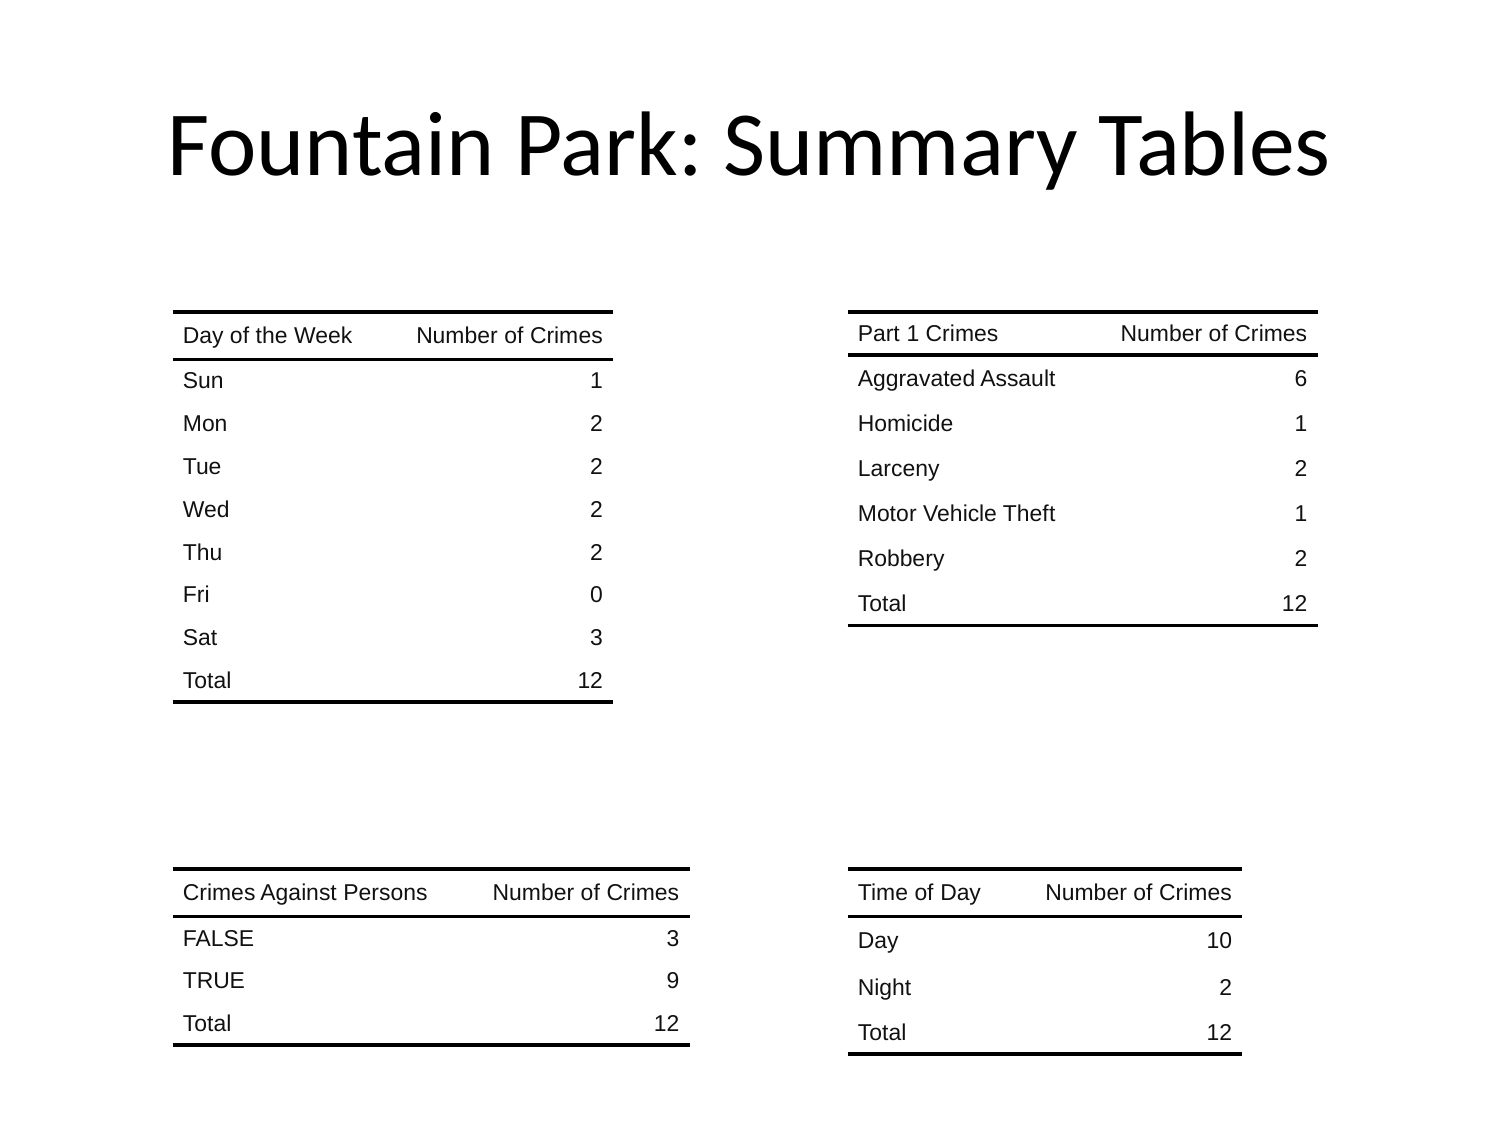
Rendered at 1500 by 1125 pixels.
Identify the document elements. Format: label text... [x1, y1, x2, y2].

table_cell Total [848, 1011, 1014, 1052]
table_header Number of Crimes [461, 871, 690, 915]
table_cell Total [173, 1002, 461, 1043]
table_cell 2 [385, 402, 613, 445]
table_cell Total [173, 659, 385, 700]
table_cell Robbery [848, 535, 1089, 583]
table_cell TRUE [173, 960, 461, 1002]
table_cell Wed [173, 488, 385, 531]
table_cell 1 [385, 361, 613, 402]
table_cell 2 [385, 445, 613, 488]
table_cell 1 [1089, 402, 1318, 445]
table_cell Sat [173, 616, 385, 659]
table_cell 0 [385, 573, 613, 616]
table_cell 2 [1089, 535, 1318, 583]
table_header Number of Crimes [1014, 871, 1242, 915]
table_cell 6 [1089, 357, 1318, 402]
table_cell 3 [385, 616, 613, 659]
table_header Crimes Against Persons [173, 871, 461, 915]
table_cell 12 [461, 1002, 690, 1043]
table_header Number of Crimes [385, 314, 613, 358]
table_cell Mon [173, 402, 385, 445]
table_cell 12 [1089, 583, 1318, 624]
table_cell 10 [1014, 918, 1242, 964]
table_cell Fri [173, 573, 385, 616]
table_header Time of Day [848, 871, 1014, 915]
table_cell FALSE [173, 918, 461, 960]
table_cell 2 [385, 531, 613, 573]
table_cell 3 [461, 918, 690, 960]
table_cell Motor Vehicle Theft [848, 492, 1089, 535]
table_cell Thu [173, 531, 385, 573]
table_cell Day [848, 918, 1014, 964]
table_cell 2 [385, 488, 613, 531]
table_header Number of Crimes [1089, 314, 1318, 353]
table_cell 2 [1089, 445, 1318, 492]
table_cell Homicide [848, 402, 1089, 445]
table_cell 1 [1089, 492, 1318, 535]
table_cell 12 [385, 659, 613, 700]
table_cell Night [848, 964, 1014, 1011]
table_cell 12 [1014, 1011, 1242, 1052]
table_cell Sun [173, 361, 385, 402]
table_cell Larceny [848, 445, 1089, 492]
table_cell Tue [173, 445, 385, 488]
table_header Day of the Week [173, 314, 385, 358]
title Fountain Park: Summary Tables [75, 45, 1425, 233]
table_cell 9 [461, 960, 690, 1002]
table_cell Aggravated Assault [848, 357, 1089, 402]
table_header Part 1 Crimes [848, 314, 1089, 353]
table_cell Total [848, 583, 1089, 624]
table_cell 2 [1014, 964, 1242, 1011]
